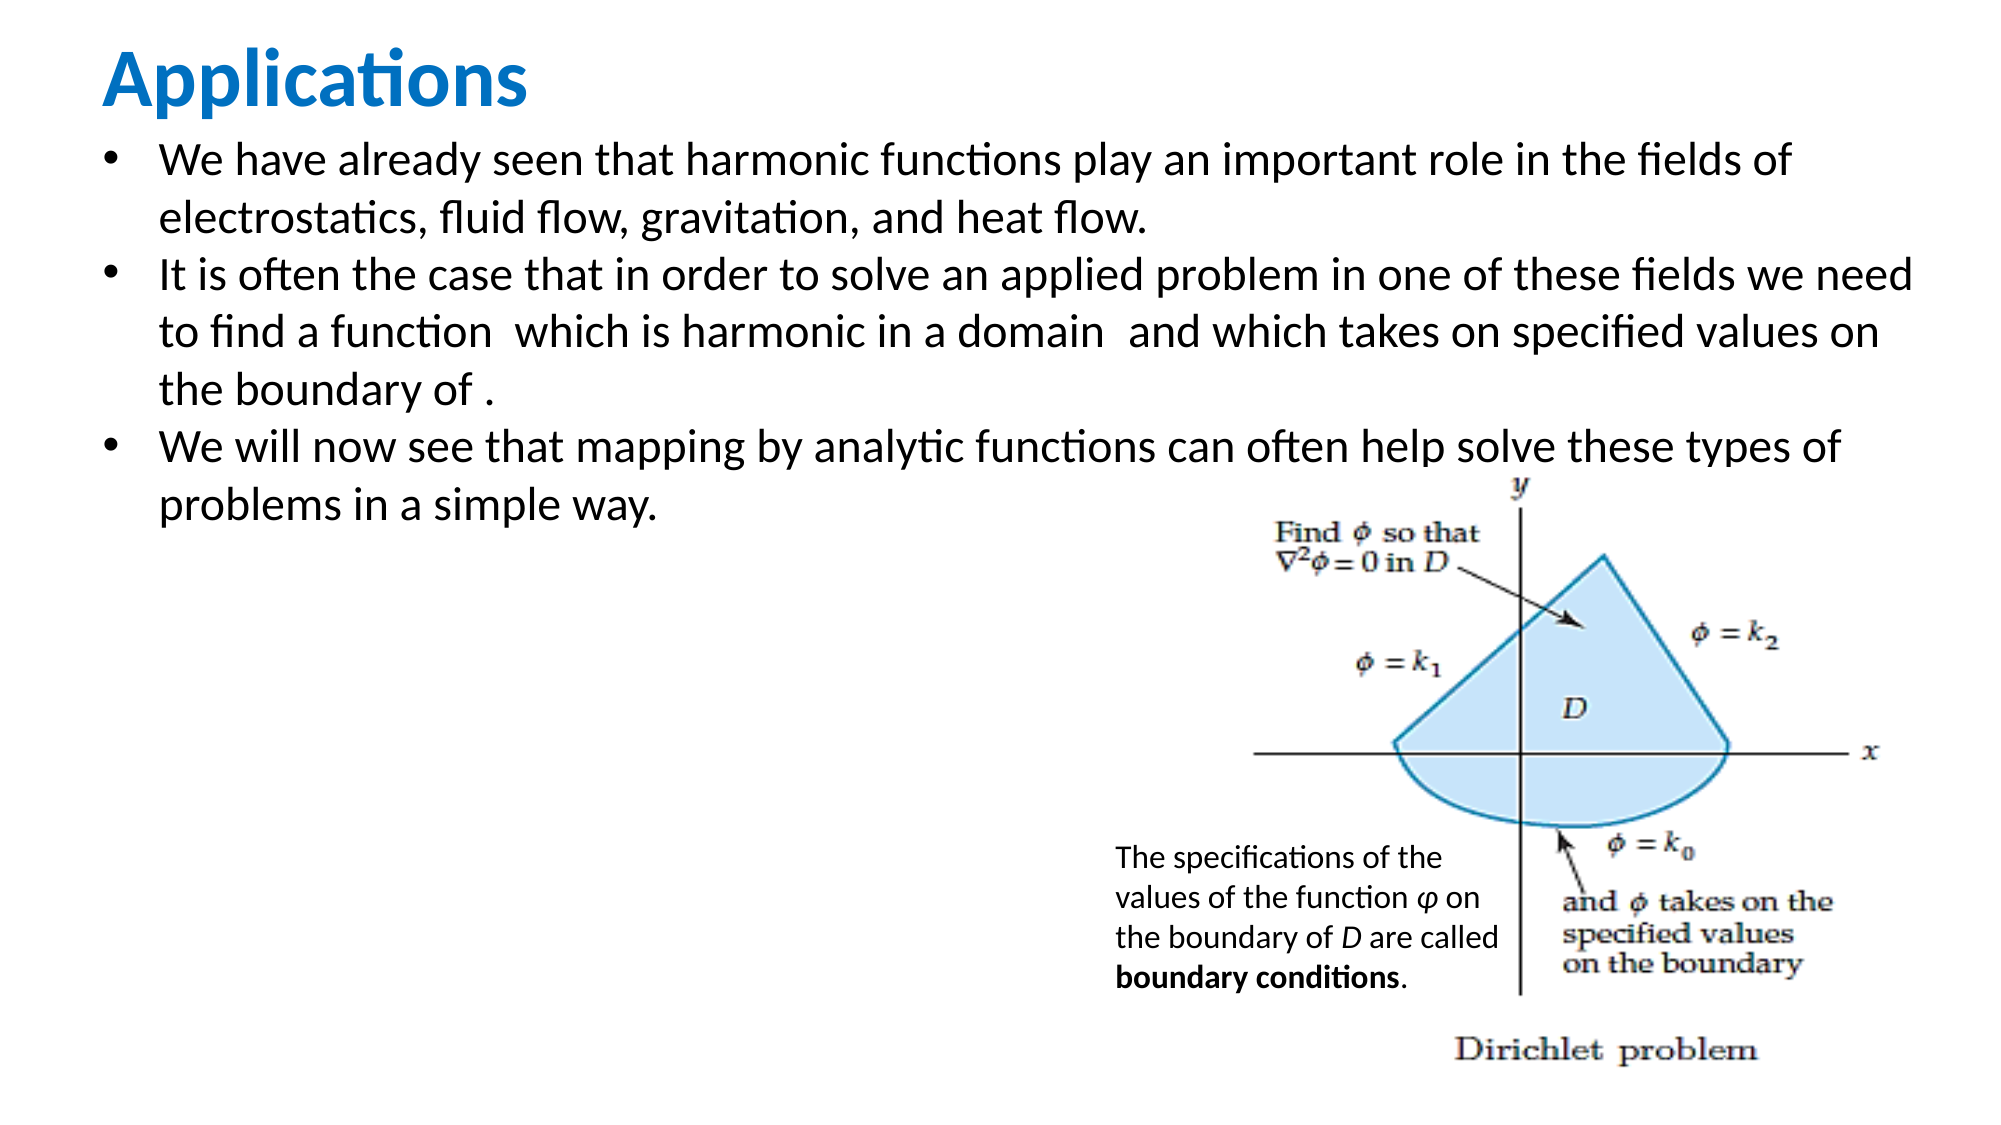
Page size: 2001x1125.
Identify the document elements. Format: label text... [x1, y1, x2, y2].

text_box Applications [87, 26, 1775, 137]
text_box The specifications of the values of the function φ on the boundary of D are called boundary conditions. [1100, 827, 1230, 1003]
picture [1235, 467, 1889, 1097]
